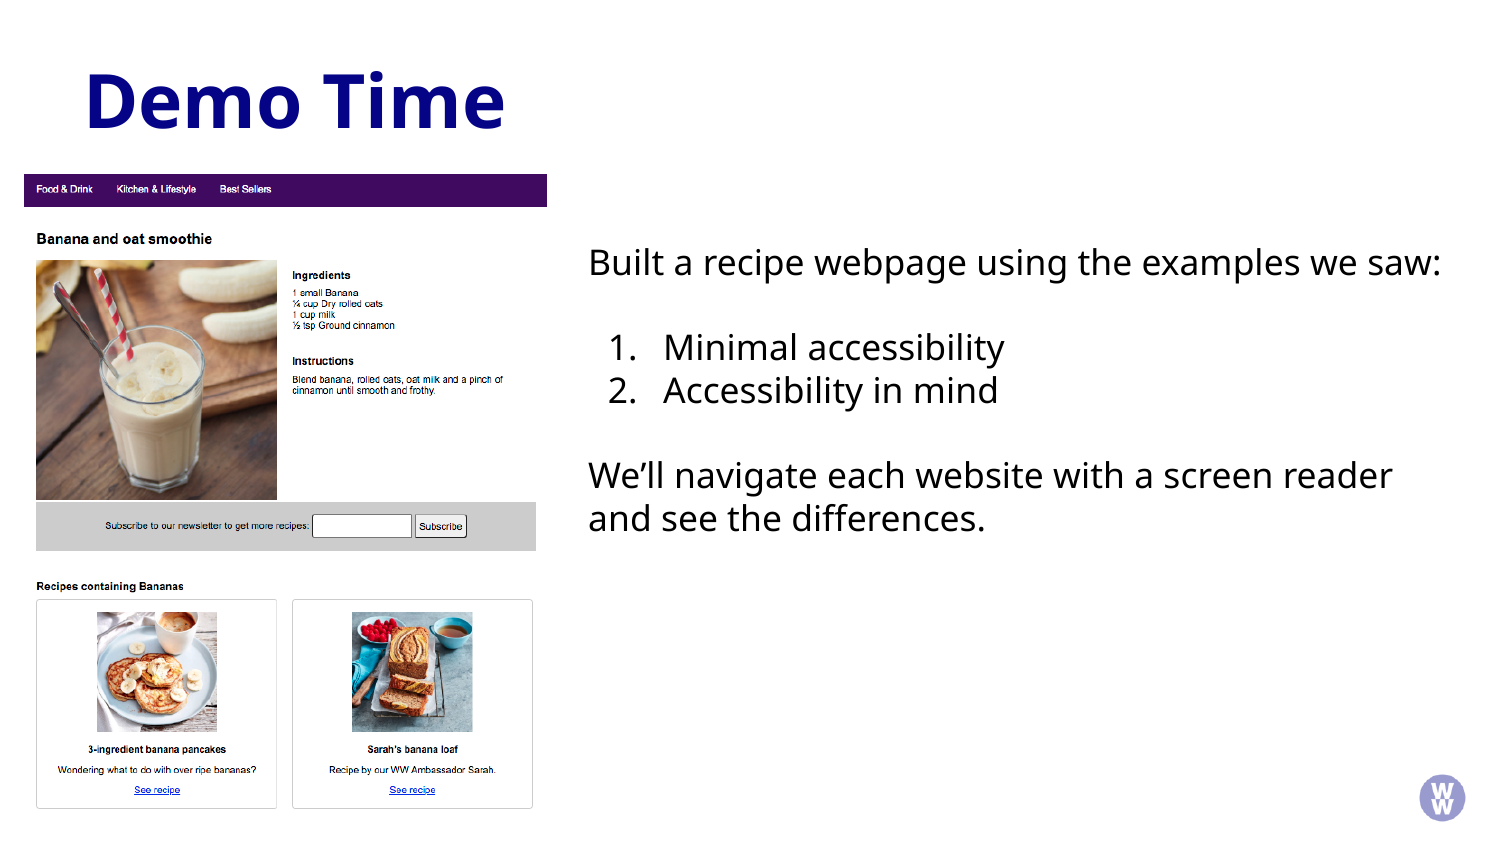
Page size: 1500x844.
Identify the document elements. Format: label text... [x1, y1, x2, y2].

text_box Built a recipe webpage using the examples we saw: Minimal accessibility Accessibility in mind We’ll navigate each website with a screen reader and see the differences. [573, 225, 1470, 623]
title Demo Time [71, 58, 1366, 150]
picture [24, 174, 547, 819]
